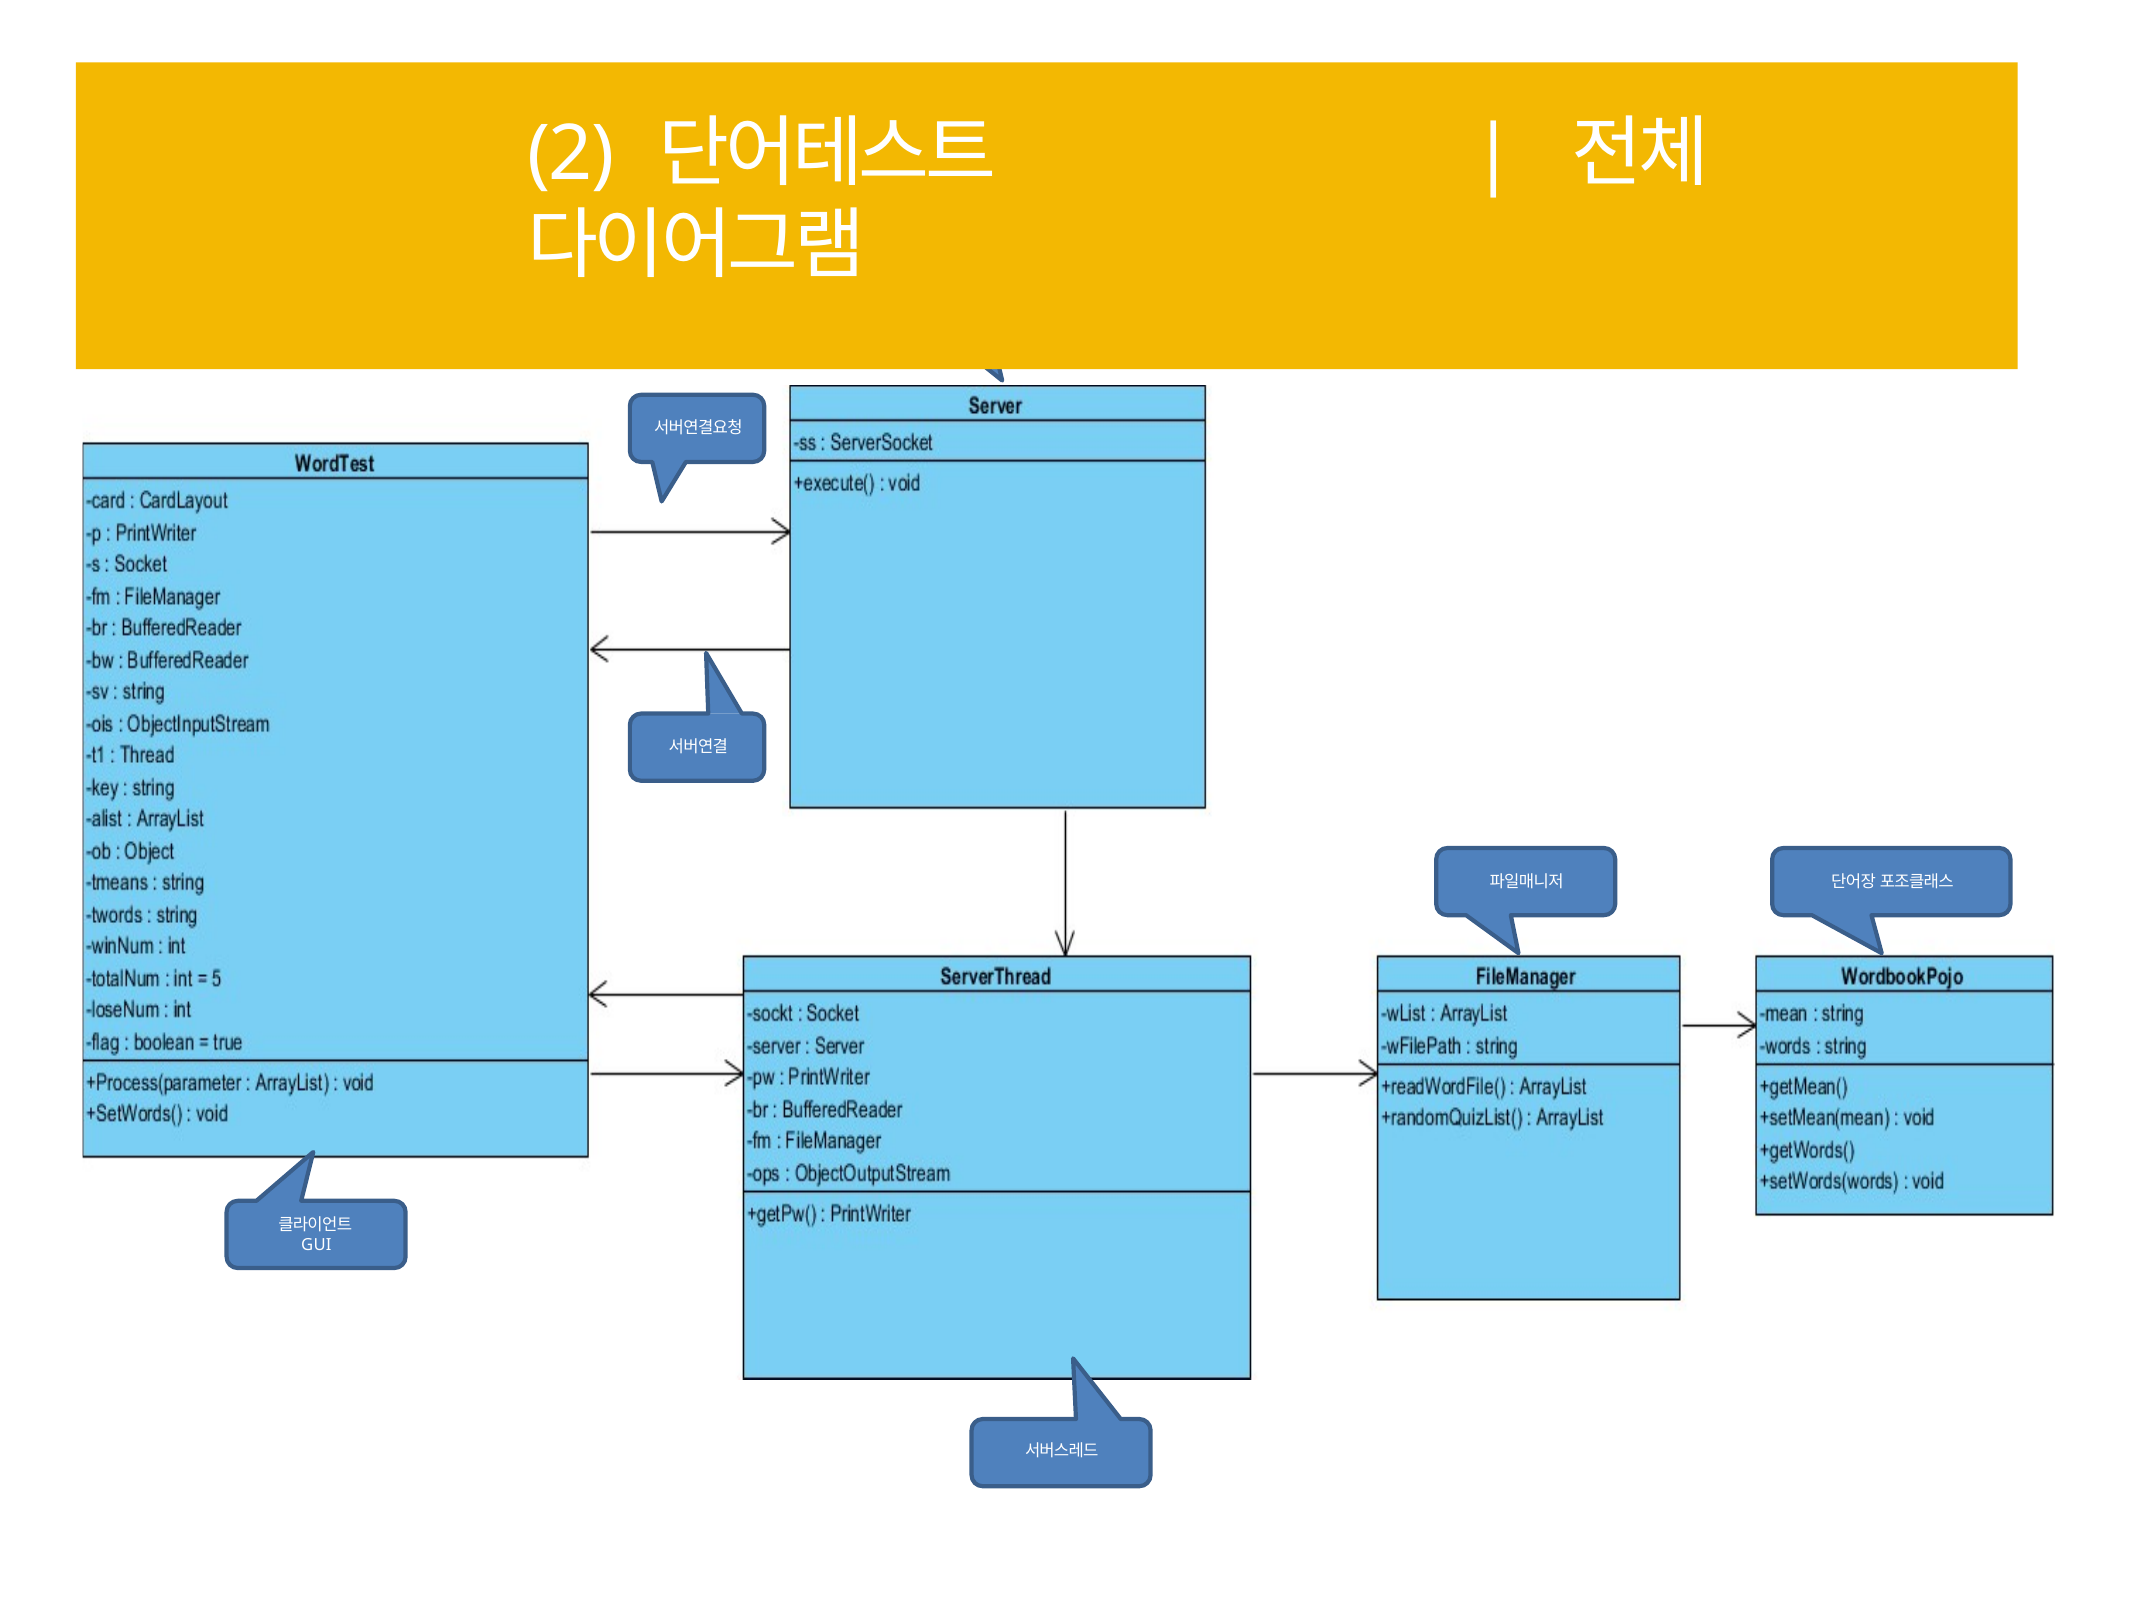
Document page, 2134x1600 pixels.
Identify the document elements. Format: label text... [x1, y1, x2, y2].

text_box 서버연결요청 [652, 414, 744, 437]
text_box [629, 394, 765, 502]
text_box [82, 385, 2055, 1380]
text_box [226, 1151, 406, 1269]
text_box 서버스레드 [1022, 1437, 1100, 1460]
text_box 서버연결 [666, 733, 730, 756]
text_box 단어장 포조클래스 [1829, 868, 1955, 891]
text_box [971, 1358, 1151, 1487]
text_box [1772, 848, 2011, 954]
text_box [629, 652, 765, 781]
text_box 클라이언트 GUI [277, 1212, 354, 1254]
text_box [1436, 848, 1616, 954]
text_box 파일매니저 [1487, 868, 1565, 891]
title (2) 단어테스트 | 전체 다이어그램 [75, 62, 2018, 370]
text_box [989, 370, 1003, 381]
